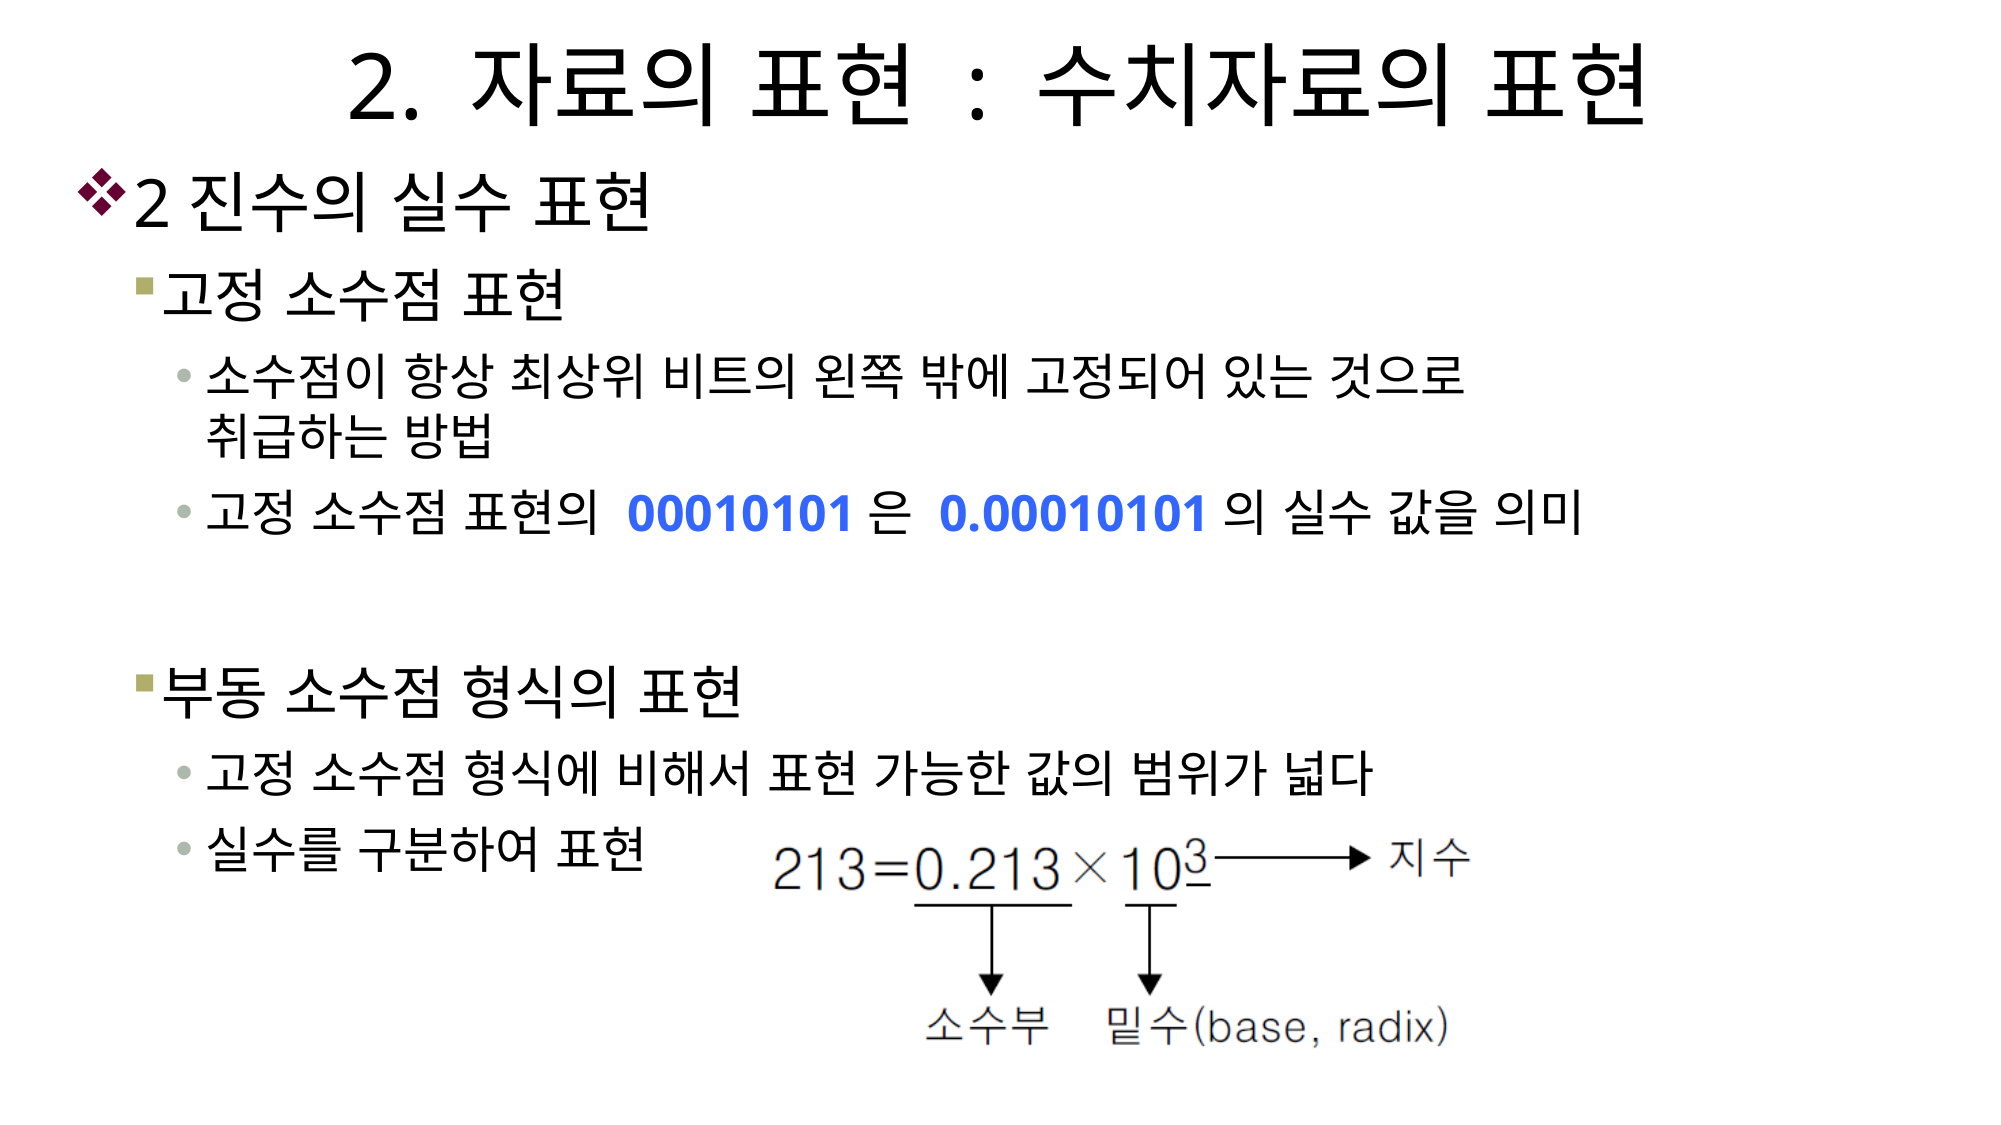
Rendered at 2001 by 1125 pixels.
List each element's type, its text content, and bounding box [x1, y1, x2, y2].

picture [754, 829, 1487, 1064]
title 2. 자료의 표현 : 수치자료의 표현 [99, 19, 1900, 147]
list 2진수의 실수 표현 고정 소수점 표현 소수점이 항상 최상위 비트의 왼쪽 밖에 고정되어 있는 것으로 취급하는 방법 고정 소수점 표현의 00010101은 0.00010101의 실수 값을 의미 부동 소수점 형식의 표현 고정 소수점 형식에 비해서 표현 가능한 값의 범위가 넓다 실수를 구분하여 표현 [57, 152, 1925, 1091]
